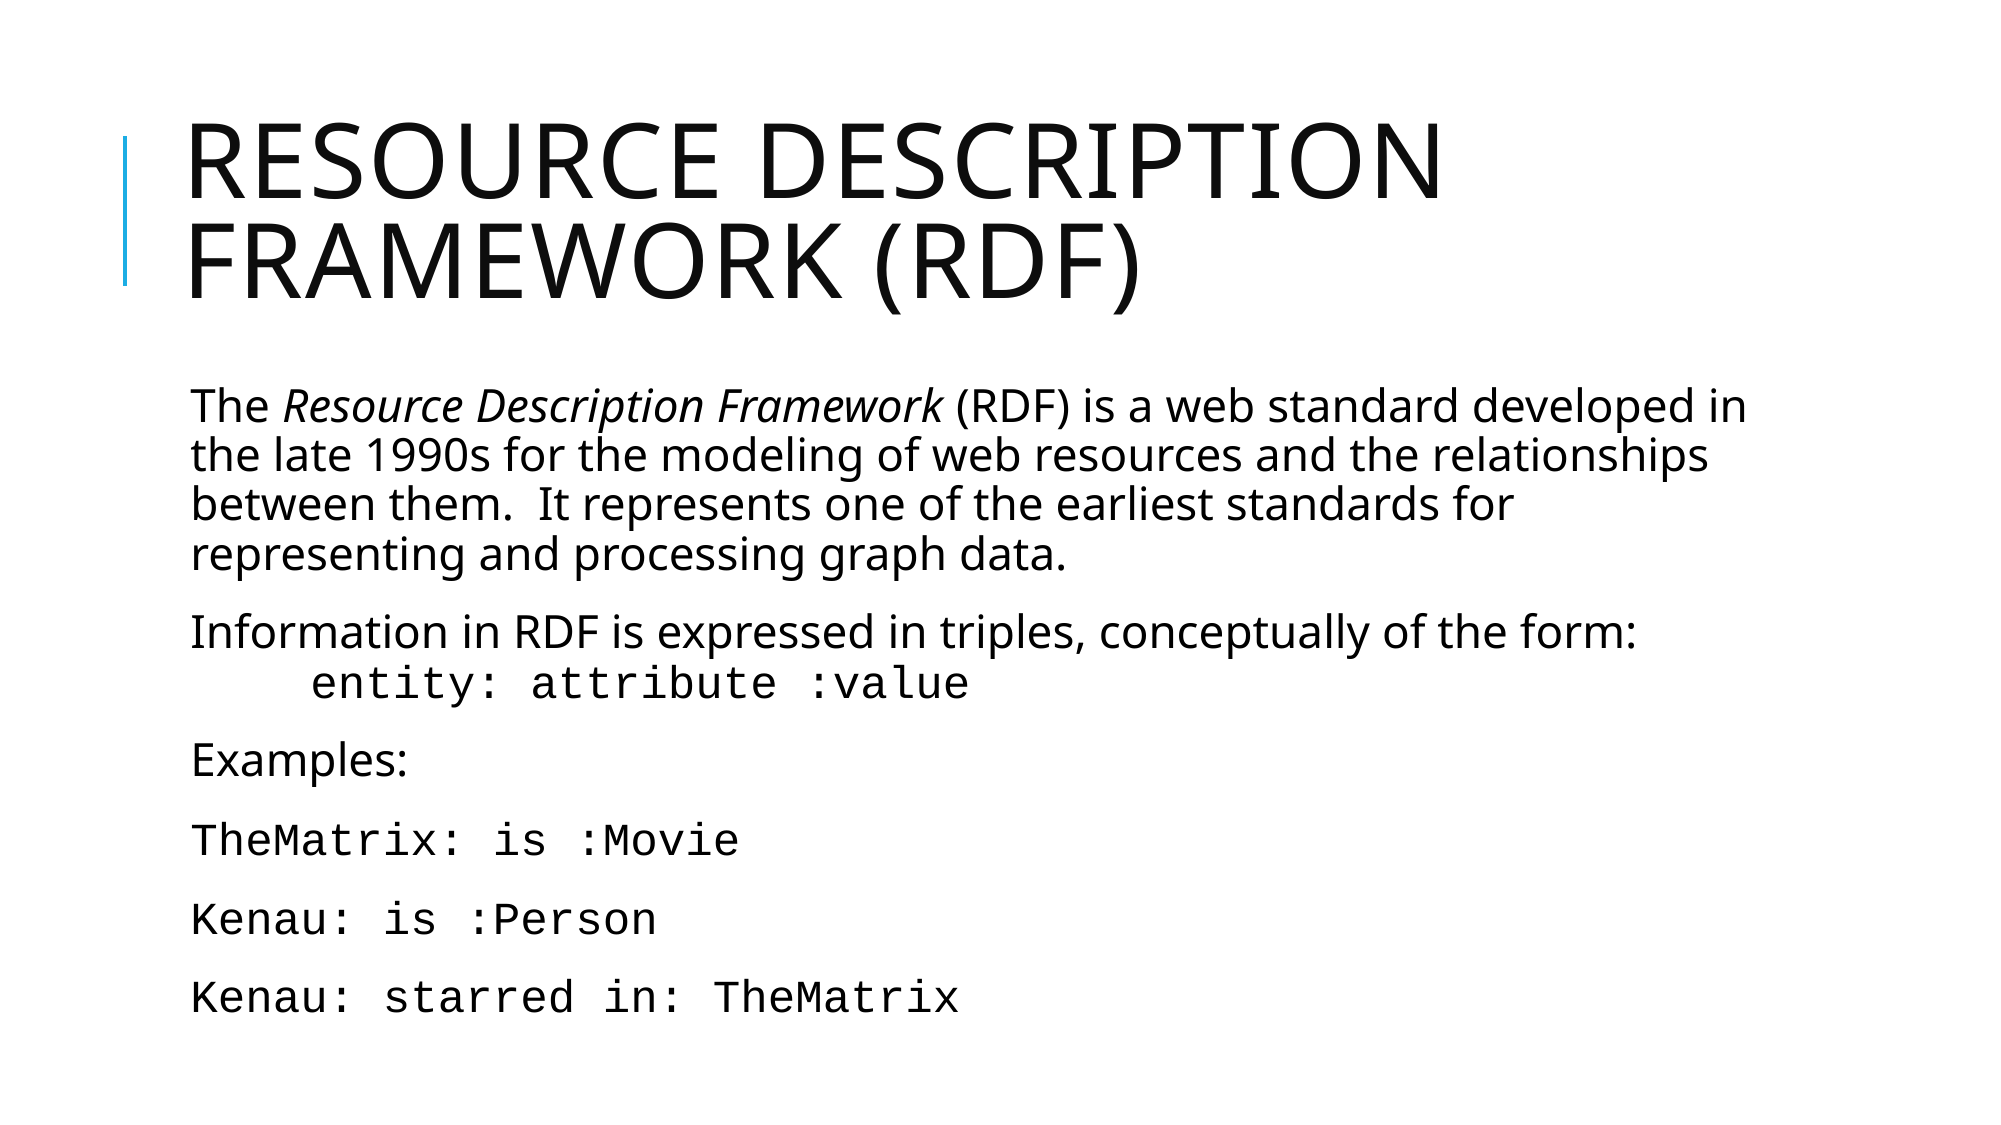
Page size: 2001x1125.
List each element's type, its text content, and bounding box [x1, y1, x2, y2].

list The Resource Description Framework (RDF) is a web standard developed in the late 1990s for the modeling of web resources and the relationships between them. It represents one of the earliest standards for representing and processing graph data. Information in RDF is expressed in triples, conceptually of the form: entity: attribute :value Examples: TheMatrix: is :Movie Kenau: is :Person Kenau: starred in: TheMatrix [168, 375, 1763, 1035]
title Resource Description Framework (RDF) [168, 96, 1763, 342]
